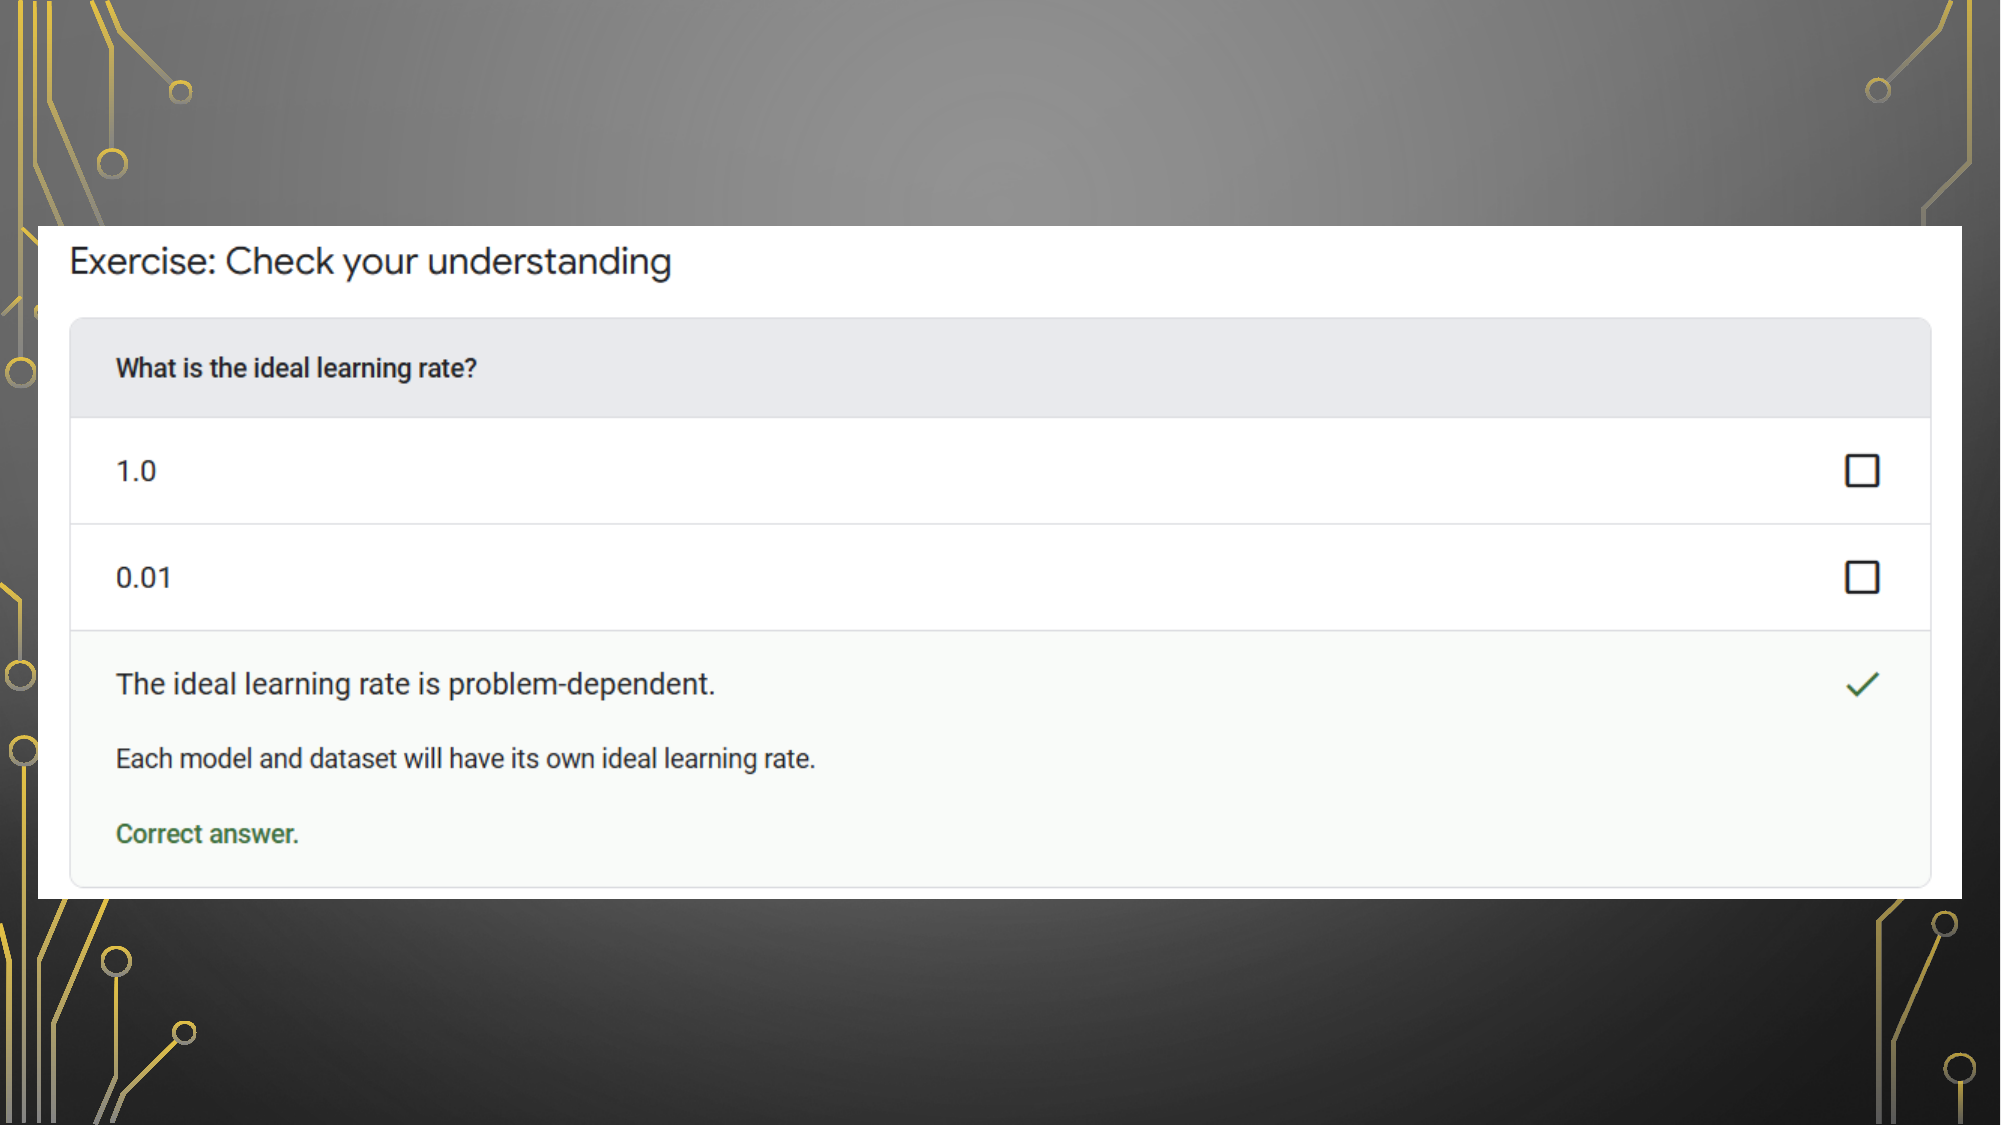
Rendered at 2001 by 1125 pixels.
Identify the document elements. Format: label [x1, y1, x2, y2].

picture [38, 225, 1962, 899]
